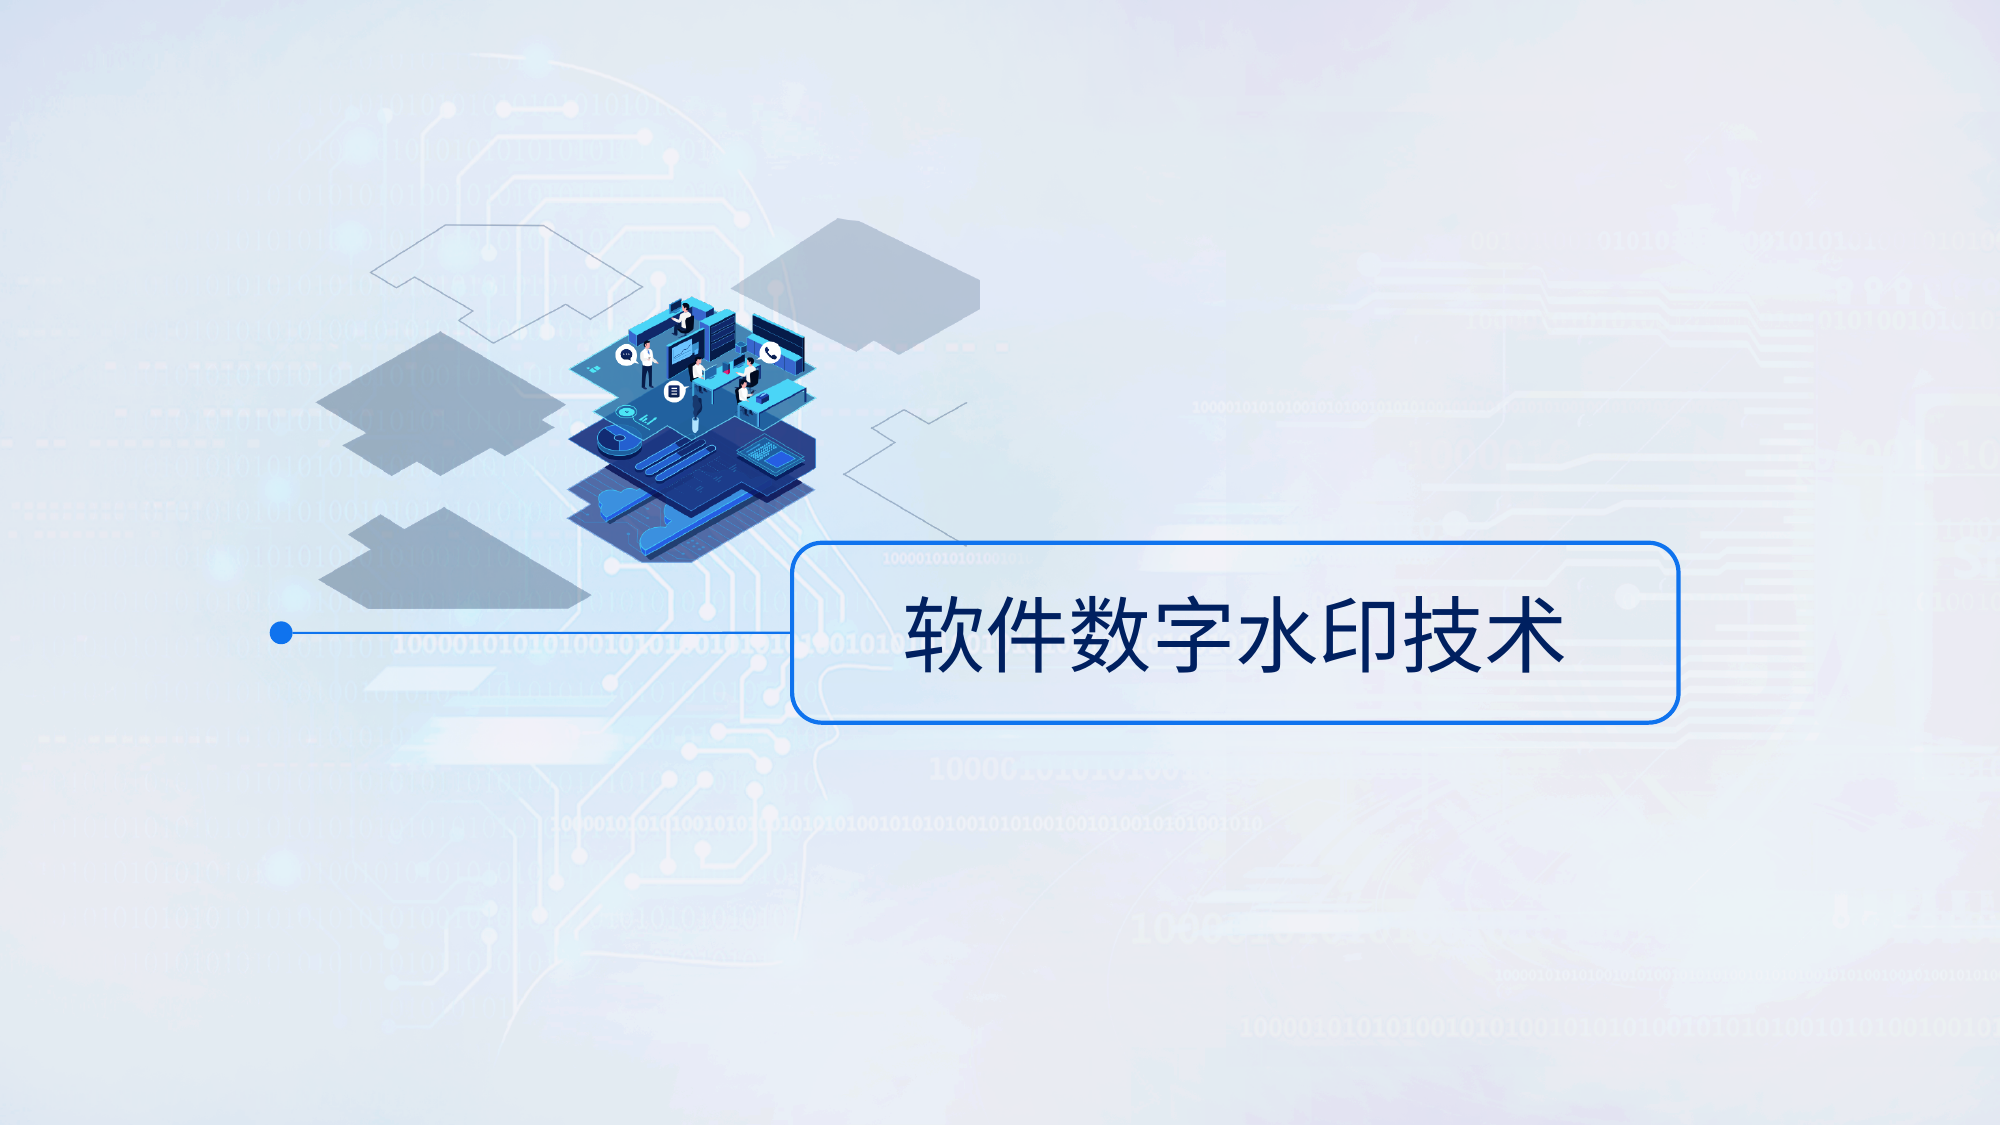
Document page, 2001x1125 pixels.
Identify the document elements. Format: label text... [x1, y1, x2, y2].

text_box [269, 621, 793, 645]
picture [0, 0, 2000, 1125]
text_box 软件数字水印技术 [791, 541, 1680, 724]
